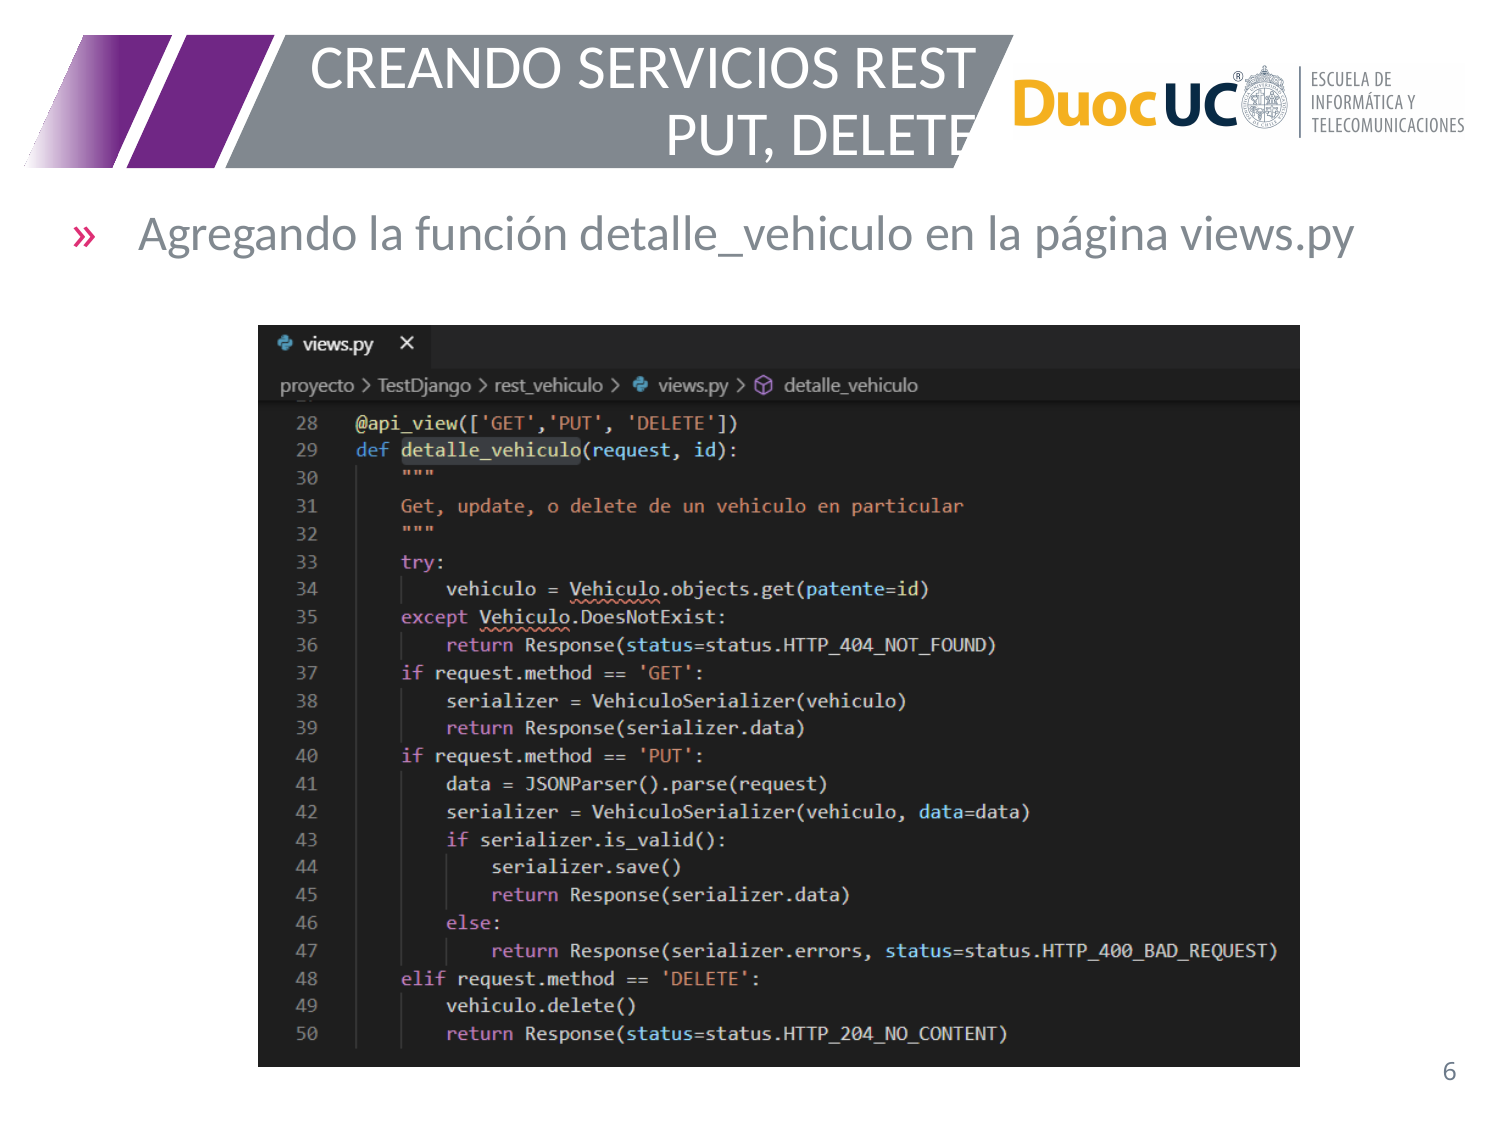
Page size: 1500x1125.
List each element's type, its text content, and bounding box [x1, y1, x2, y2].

picture [258, 325, 1300, 1068]
title CREANDO SERVICIOS REST PUT, DELETE [258, 34, 993, 169]
picture [1013, 63, 1465, 140]
list Agregando la función detalle_vehiculo en la página views.py [48, 199, 1452, 1043]
